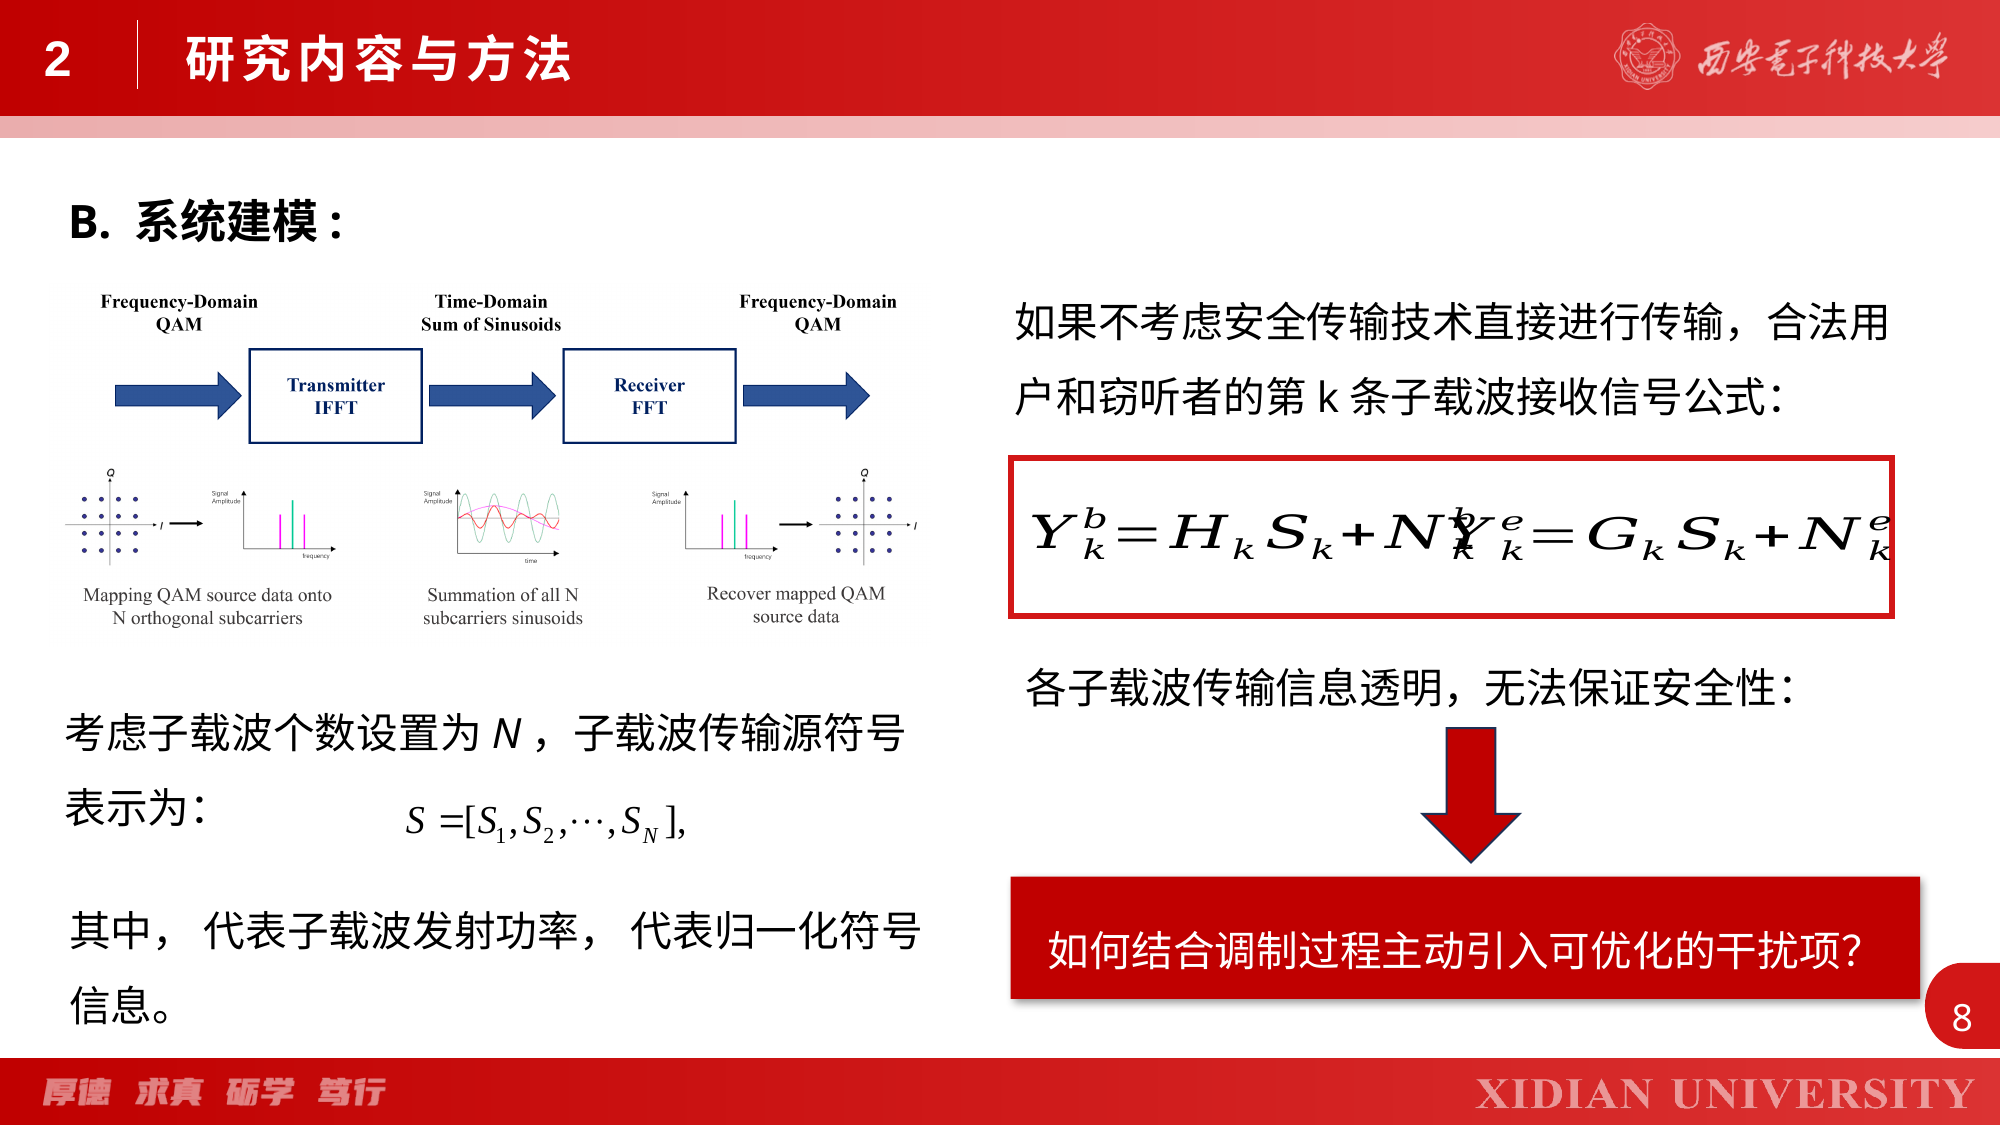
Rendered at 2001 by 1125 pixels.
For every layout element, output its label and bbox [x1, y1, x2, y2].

text_box [398, 792, 696, 853]
picture [49, 283, 931, 647]
text_box [0, 0, 2000, 1125]
text_box [21, 22, 1975, 1125]
